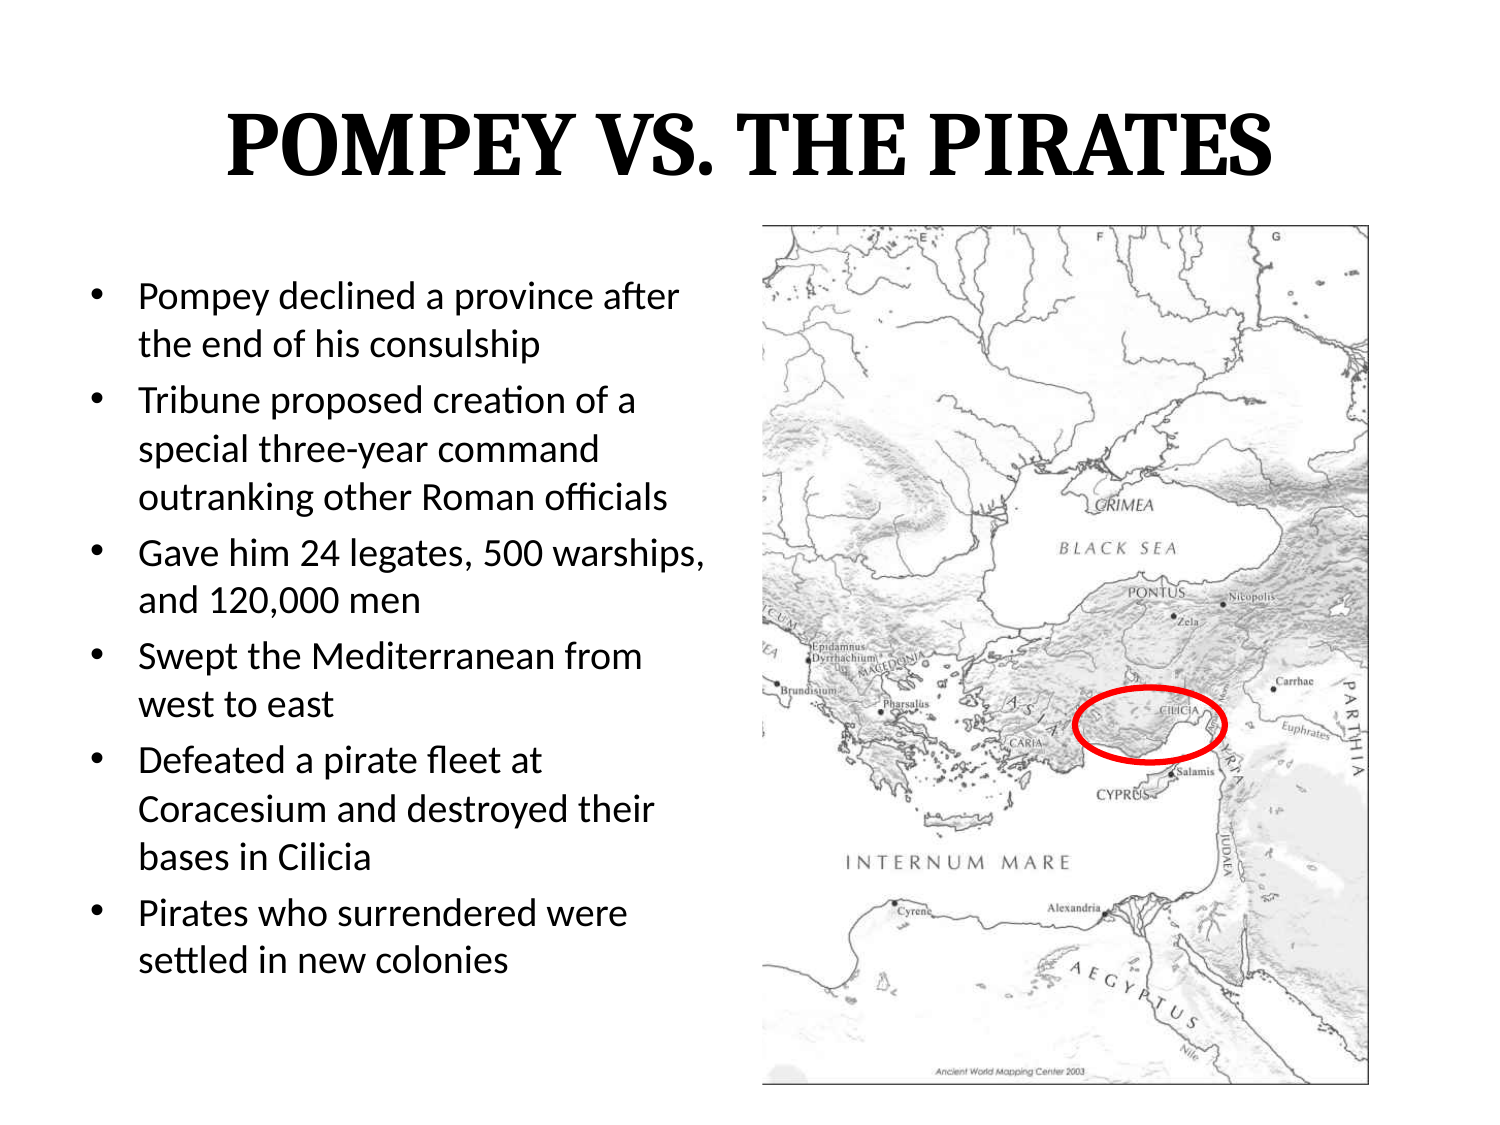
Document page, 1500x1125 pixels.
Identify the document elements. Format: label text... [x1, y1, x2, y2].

title Pompey vs. the Pirates [75, 45, 1425, 233]
text_box [35, 210, 765, 1102]
text_box Pompey declined a province after the end of his consulship Tribune proposed creation of a special three-year command outranking other Roman officials Gave him 24 legates, 500 warships, and 120,000 men Swept the Mediterranean from west to east Defeated a pirate fleet at Coracesium and destroyed their bases in Cilicia Pirates who surrendered were settled in new colonies [74, 262, 125, 1005]
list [131, 225, 1369, 1086]
